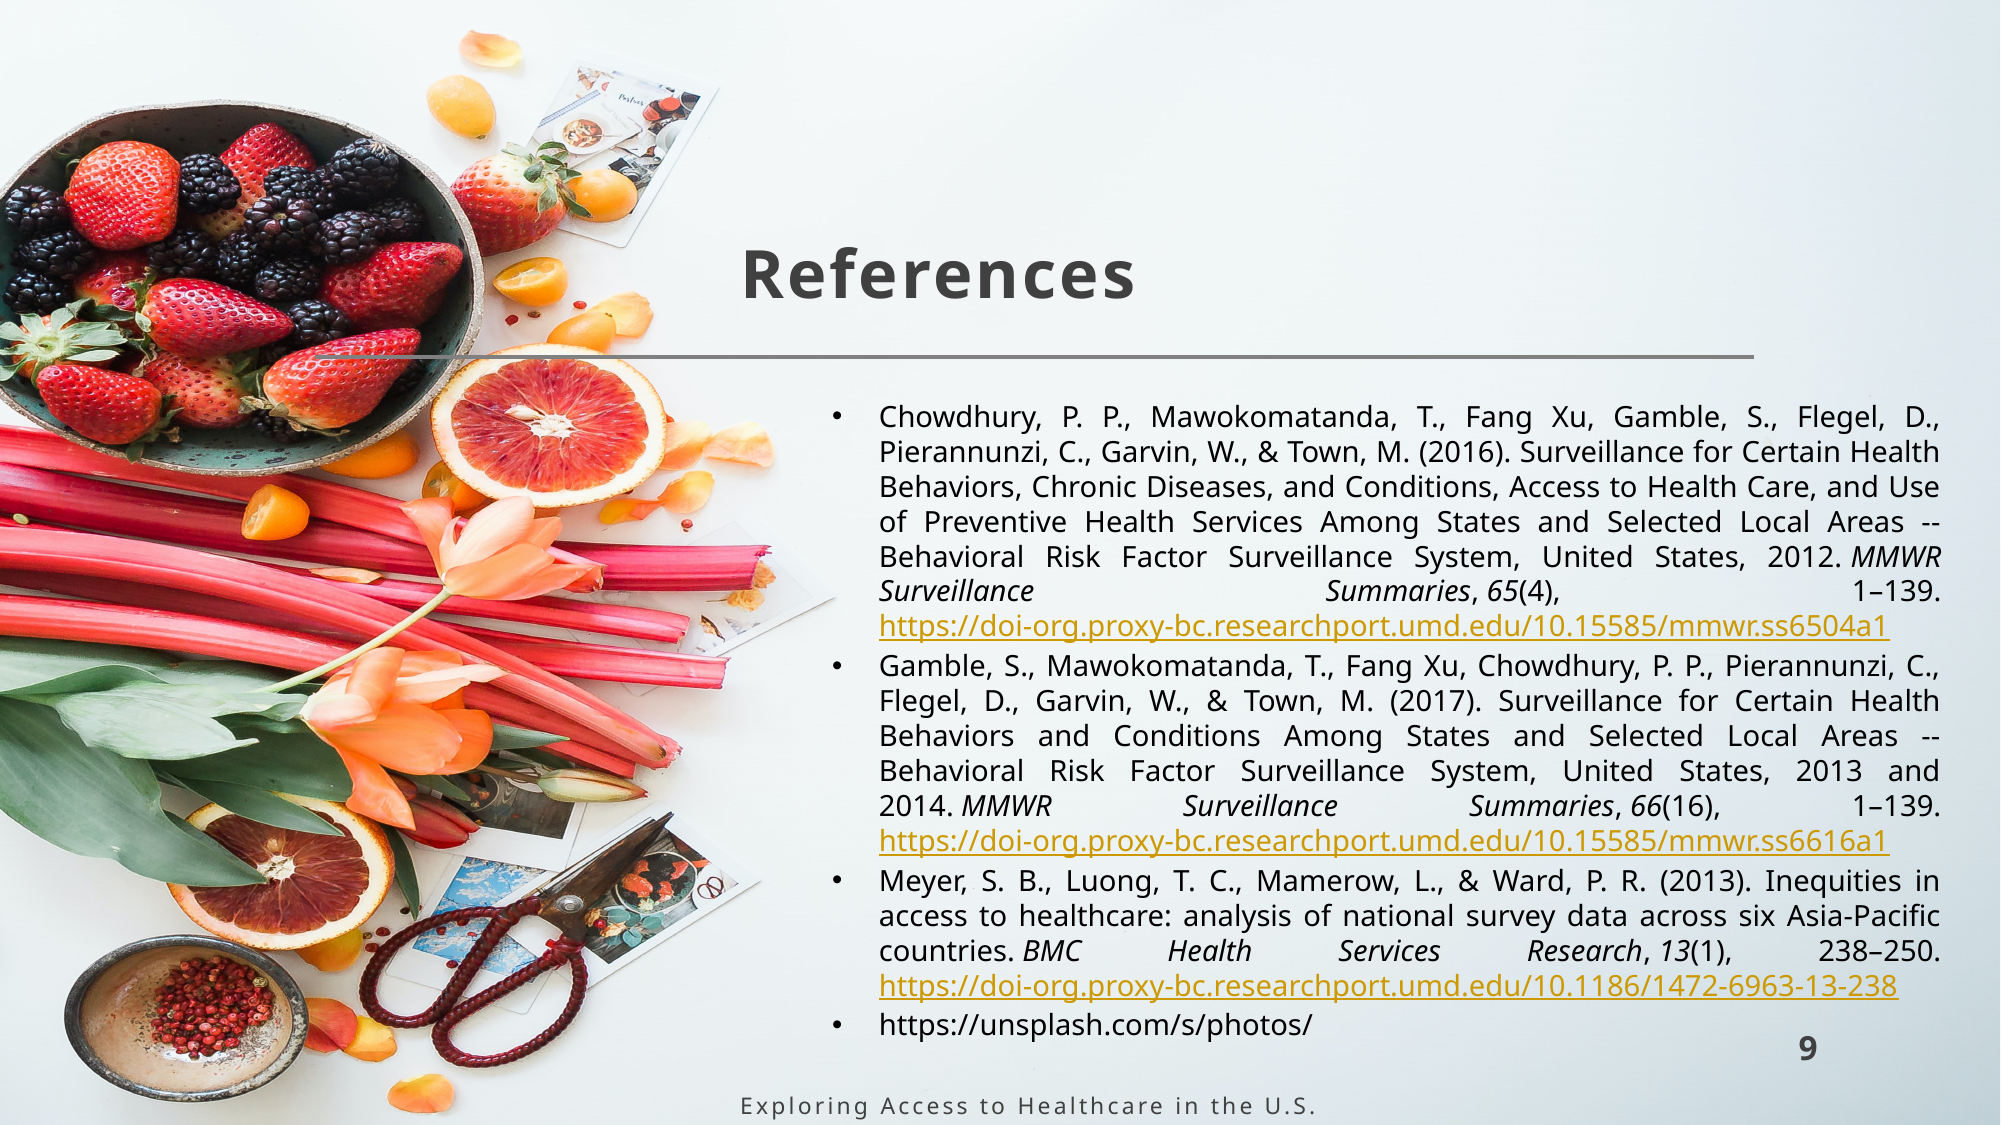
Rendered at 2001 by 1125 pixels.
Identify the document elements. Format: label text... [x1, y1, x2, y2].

slide_number 8 [1780, 1012, 1976, 1088]
text_box Chowdhury, P. P., Mawokomatanda, T., Fang Xu, Gamble, S., Flegel, D., Pierannunzi, C., Garvin, W., & Town, M. (2016). Surveillance for Certain Health Behaviors, Chronic Diseases, and Conditions, Access to Health Care, and Use of Preventive Health Services Among States and Selected Local Areas -- Behavioral Risk Factor Surveillance System, United States, 2012. MMWR Surveillance Summaries, 65(4), 1–139. https://doi-org.proxy-bc.researchport.umd.edu/10.15585/mmwr.ss6504a1 Gamble, S., Mawokomatanda, T., Fang Xu, Chowdhury, P. P., Pierannunzi, C., Flegel, D., Garvin, W., & Town, M. (2017). Surveillance for Certain Health Behaviors and Conditions Among States and Selected Local Areas -- Behavioral Risk Factor Surveillance System, United States, 2013 and 2014. MMWR Surveillance Summaries, 66(16), 1–139. https://doi-org.proxy-bc.researchport.umd.edu/10.15585/mmwr.ss6616a1 Meyer, S. B., Luong, T. C., Mamerow, L., & Ward, P. R. (2013). Inequities in access to healthcare: analysis of national survey data across six Asia-Pacific countries. BMC Health Services Research, 13(1), 238–250. https://doi-org.proxy-bc.researchport.umd.edu/10.1186/1472-6963-13-238 https://unsplash.com/s/photos/ [817, 390, 1957, 1049]
picture [0, 0, 2001, 1125]
title References [722, 106, 2000, 327]
footer Exploring Access to Healthcare in the U.S. [722, 1065, 1652, 1125]
